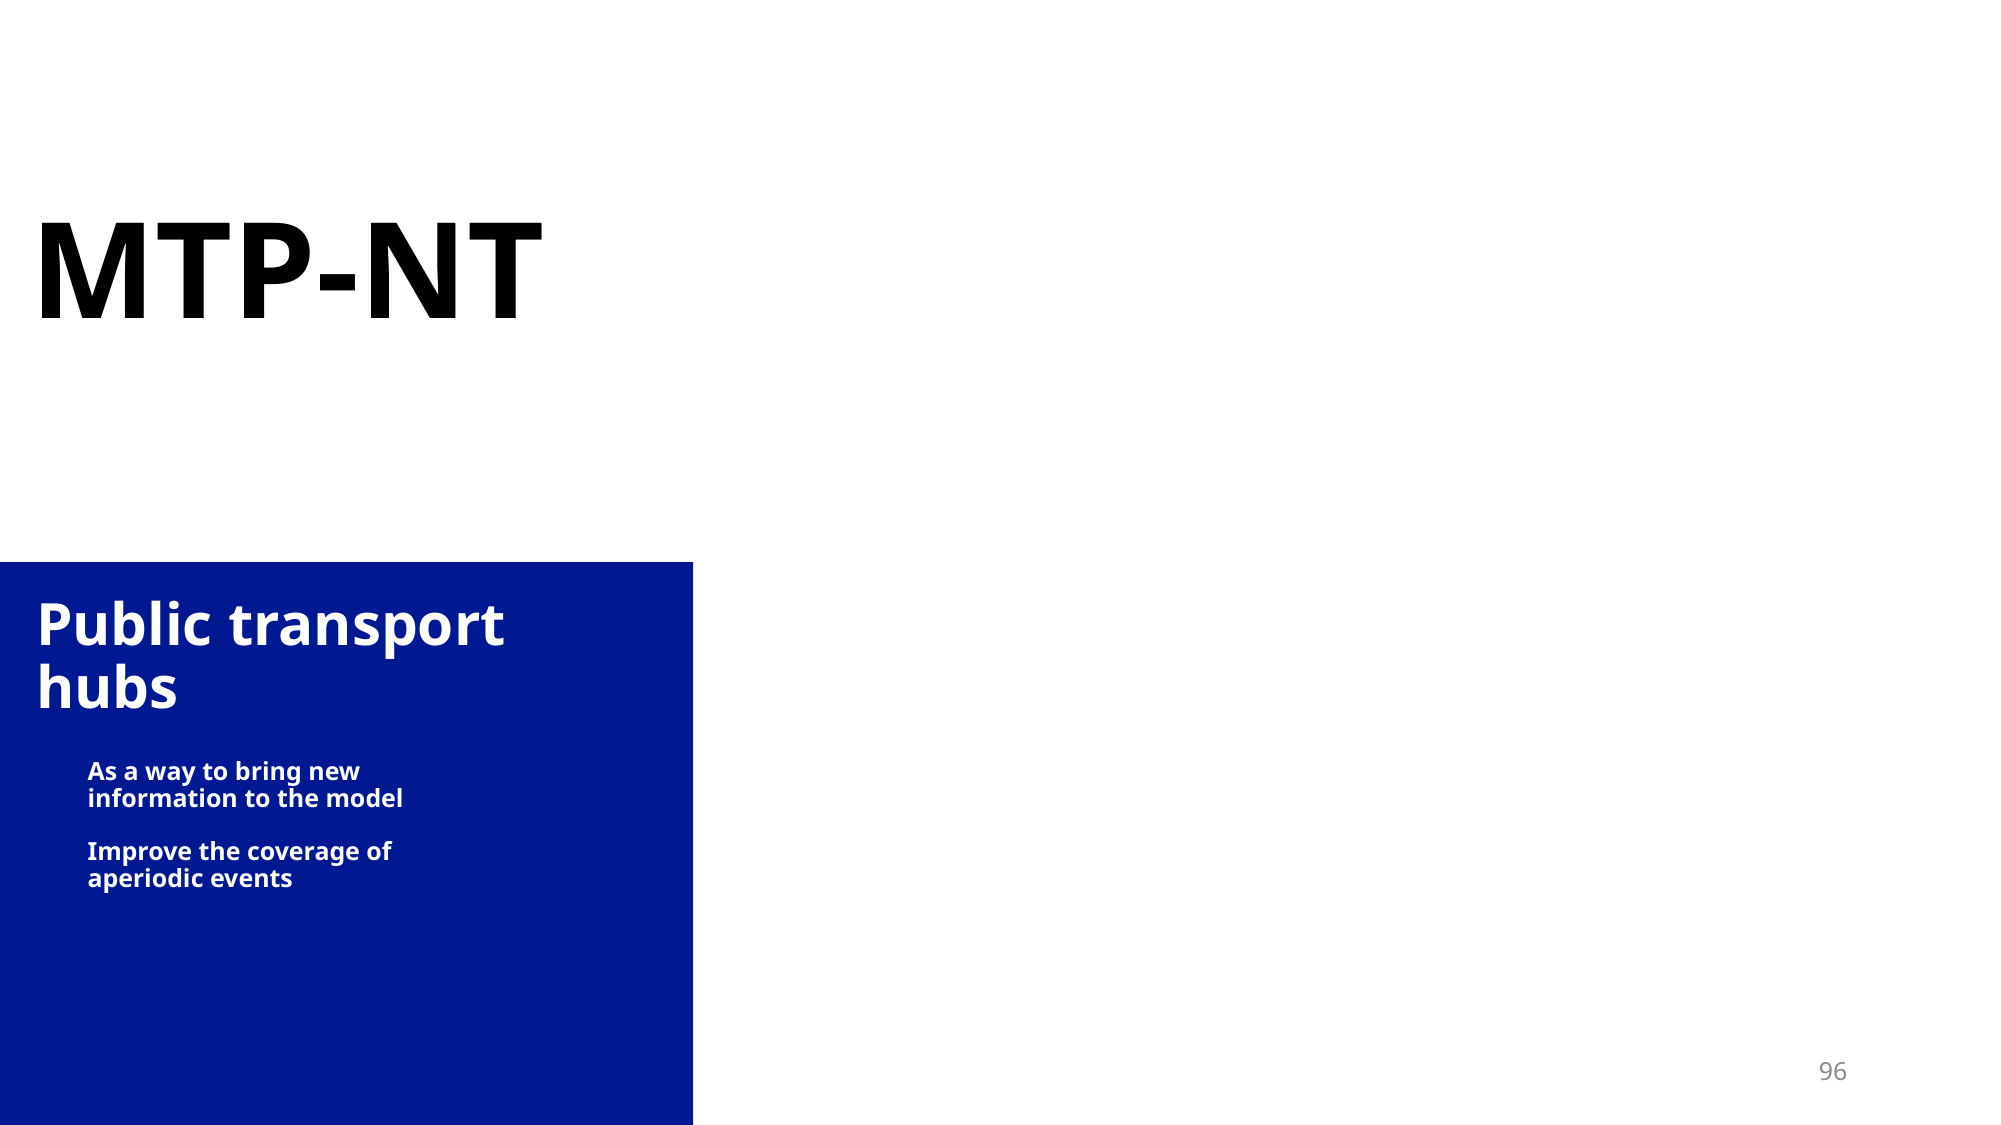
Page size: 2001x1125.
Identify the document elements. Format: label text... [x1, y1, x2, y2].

list Public transport hubs [0, 562, 694, 1125]
slide_number 96 [1412, 1042, 1863, 1103]
title MTP-NT [0, 0, 2000, 562]
text_box As a way to bring new information to the model Improve the coverage of aperiodic events [87, 758, 500, 1012]
